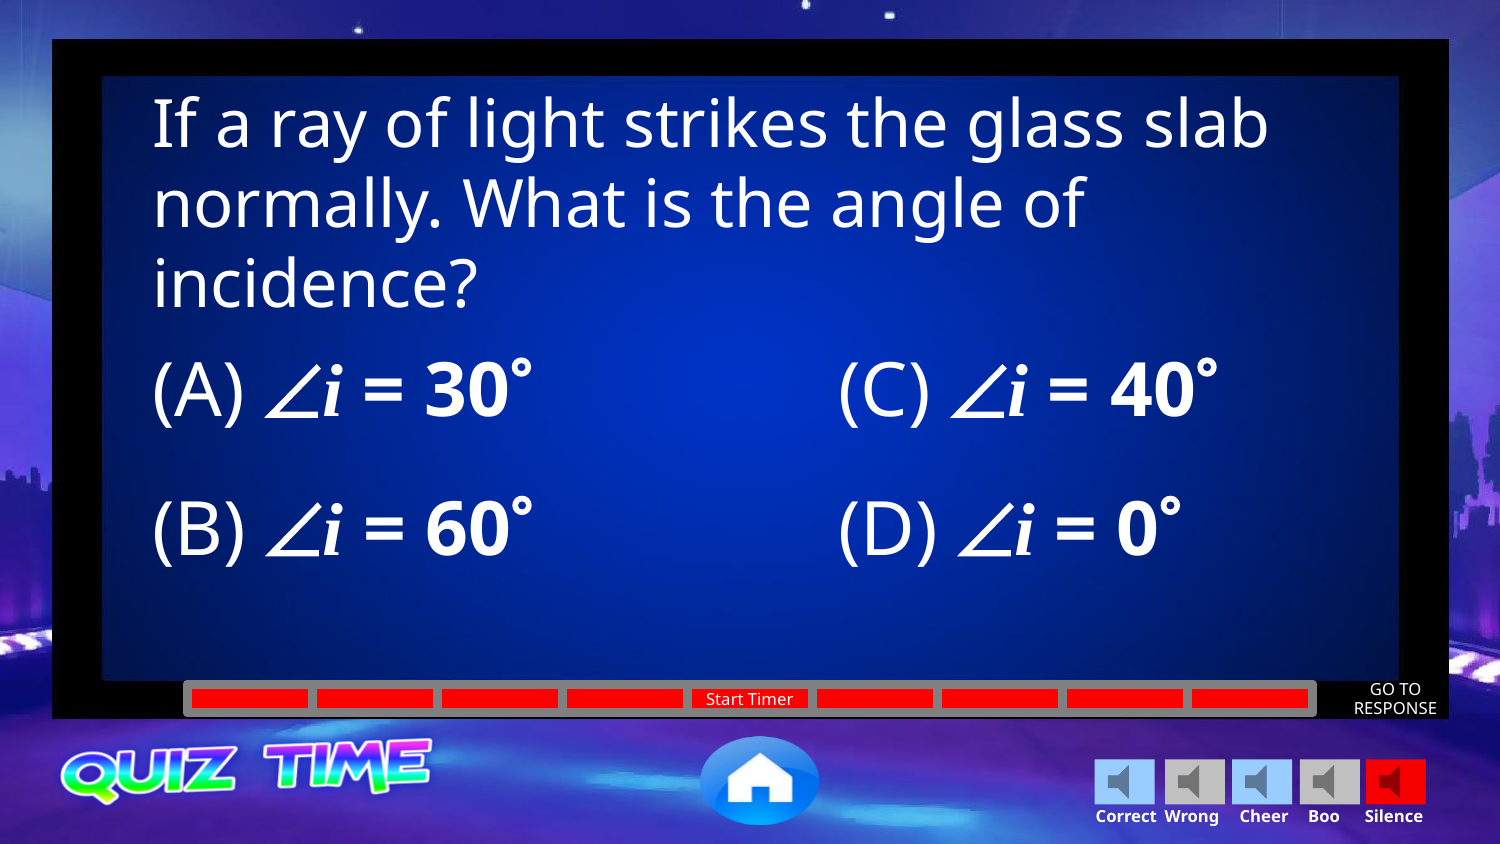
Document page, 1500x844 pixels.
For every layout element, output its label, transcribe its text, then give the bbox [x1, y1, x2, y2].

text_box (D) i = 0 [823, 472, 1371, 578]
picture [0, 0, 1500, 844]
text_box (A) i = 30 [137, 334, 685, 440]
text_box (B) i = 60 [137, 472, 685, 578]
text_box (C) i = 40 [823, 334, 1371, 440]
text_box If a ray of light strikes the glass slab normally. What is the angle of incidence? [137, 73, 1379, 328]
